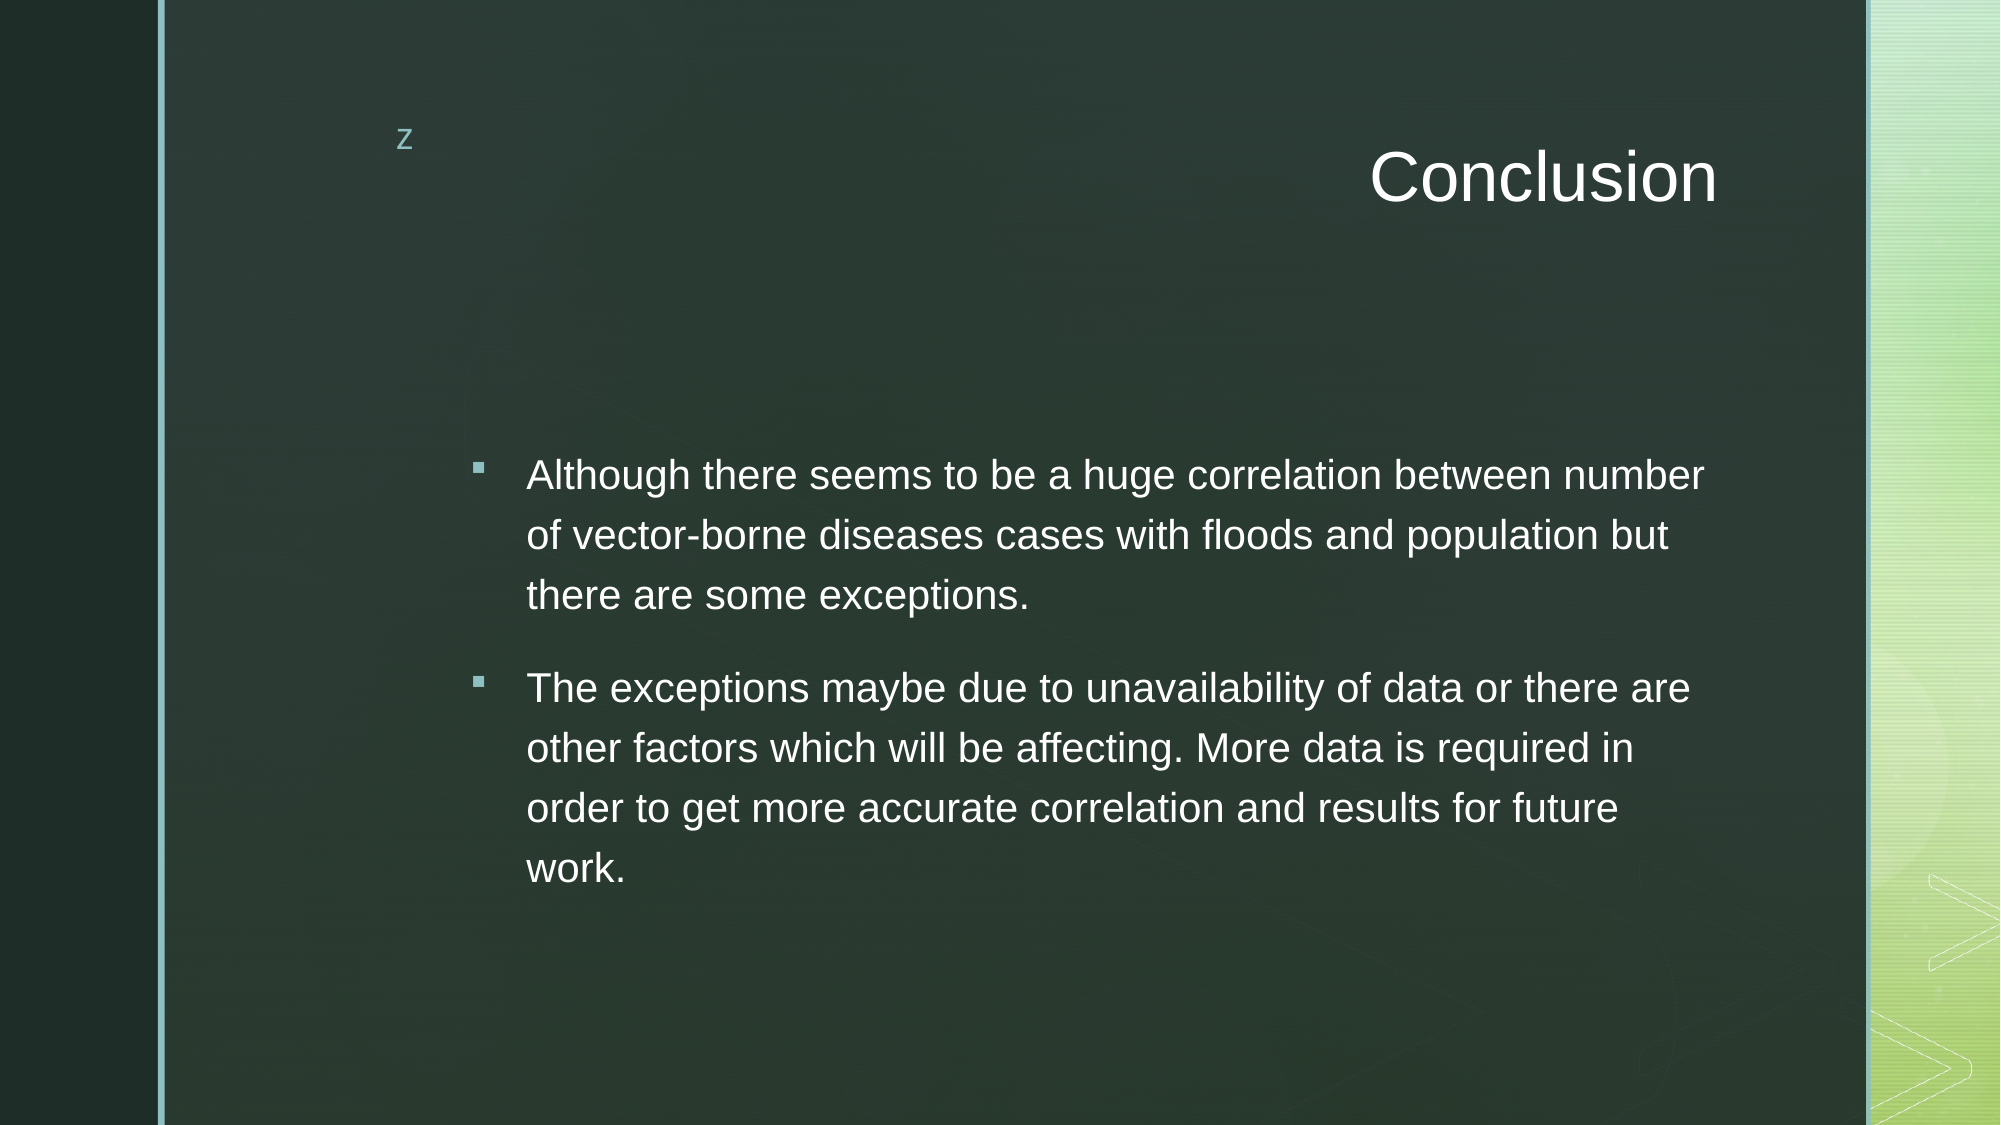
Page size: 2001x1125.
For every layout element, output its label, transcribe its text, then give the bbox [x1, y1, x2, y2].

list Although there seems to be a huge correlation between number of vector-borne diseases cases with floods and population but there are some exceptions. The exceptions maybe due to unavailability of data or there are other factors which will be affecting. More data is required in order to get more accurate correlation and results for future work. [454, 336, 1734, 993]
picture [1871, 0, 2001, 1125]
title Conclusion [428, 132, 1734, 310]
